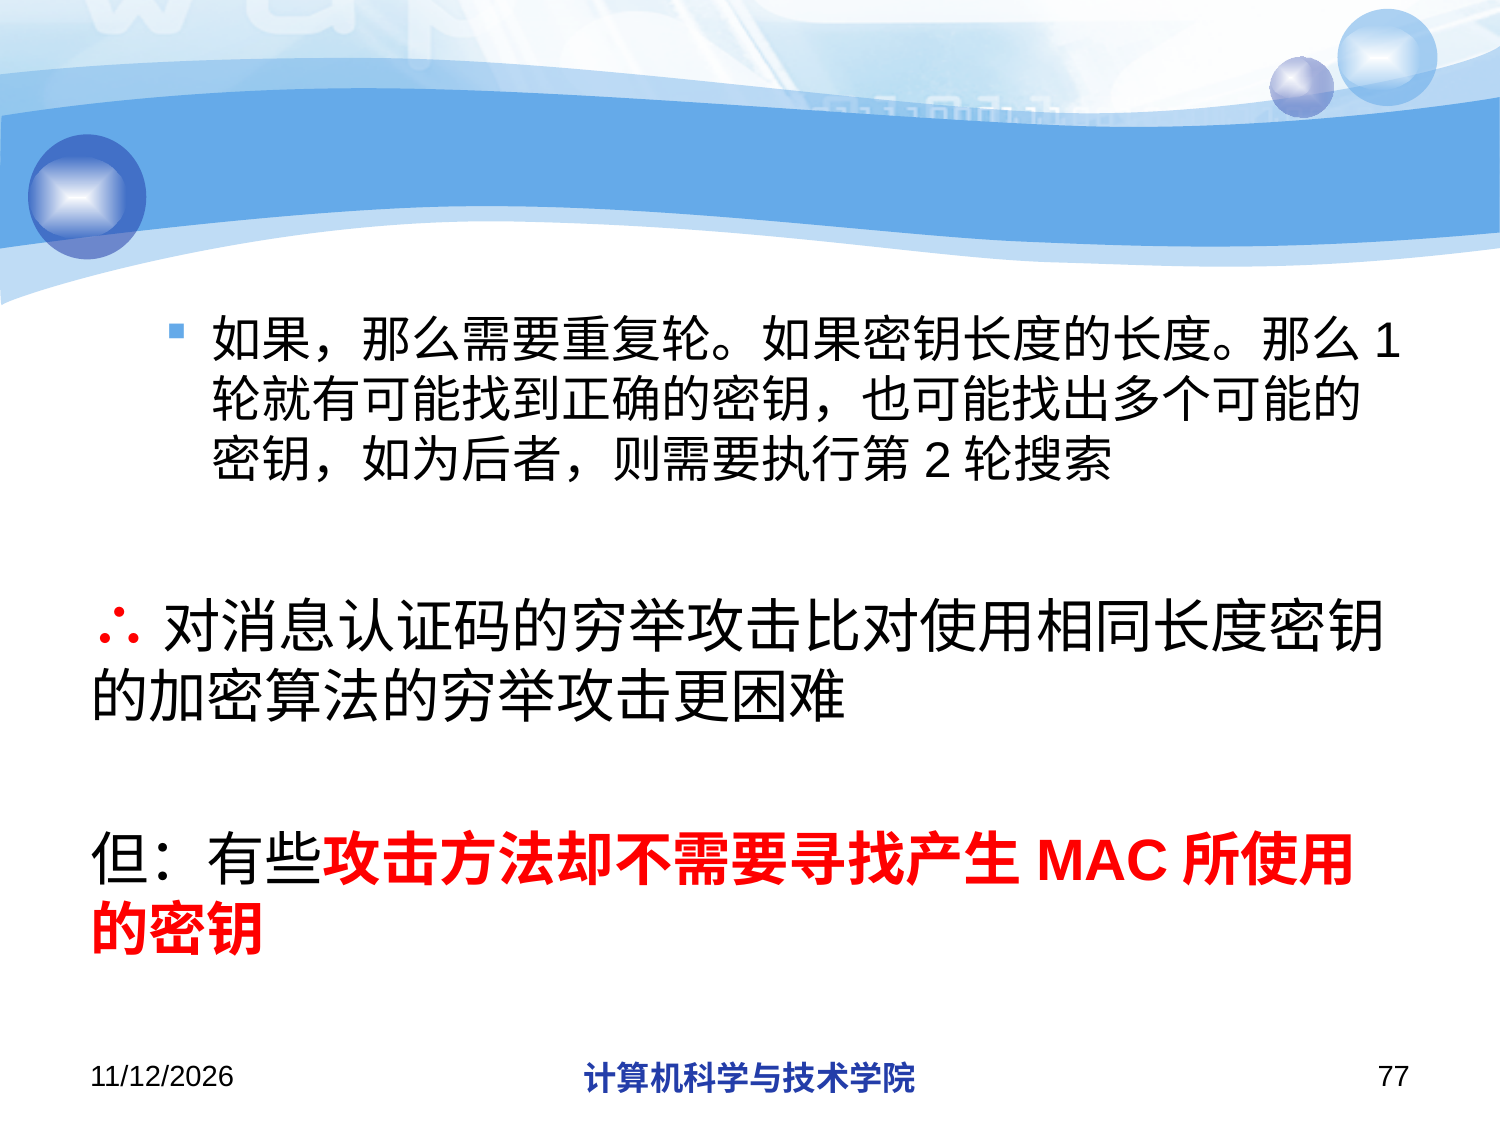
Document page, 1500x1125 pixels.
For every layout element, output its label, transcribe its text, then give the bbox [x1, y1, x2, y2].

picture [0, 0, 1500, 113]
slide_number 77 [1074, 1049, 1426, 1103]
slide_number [74, 1049, 426, 1103]
footer 计算机科学与技术学院 [512, 1049, 988, 1103]
